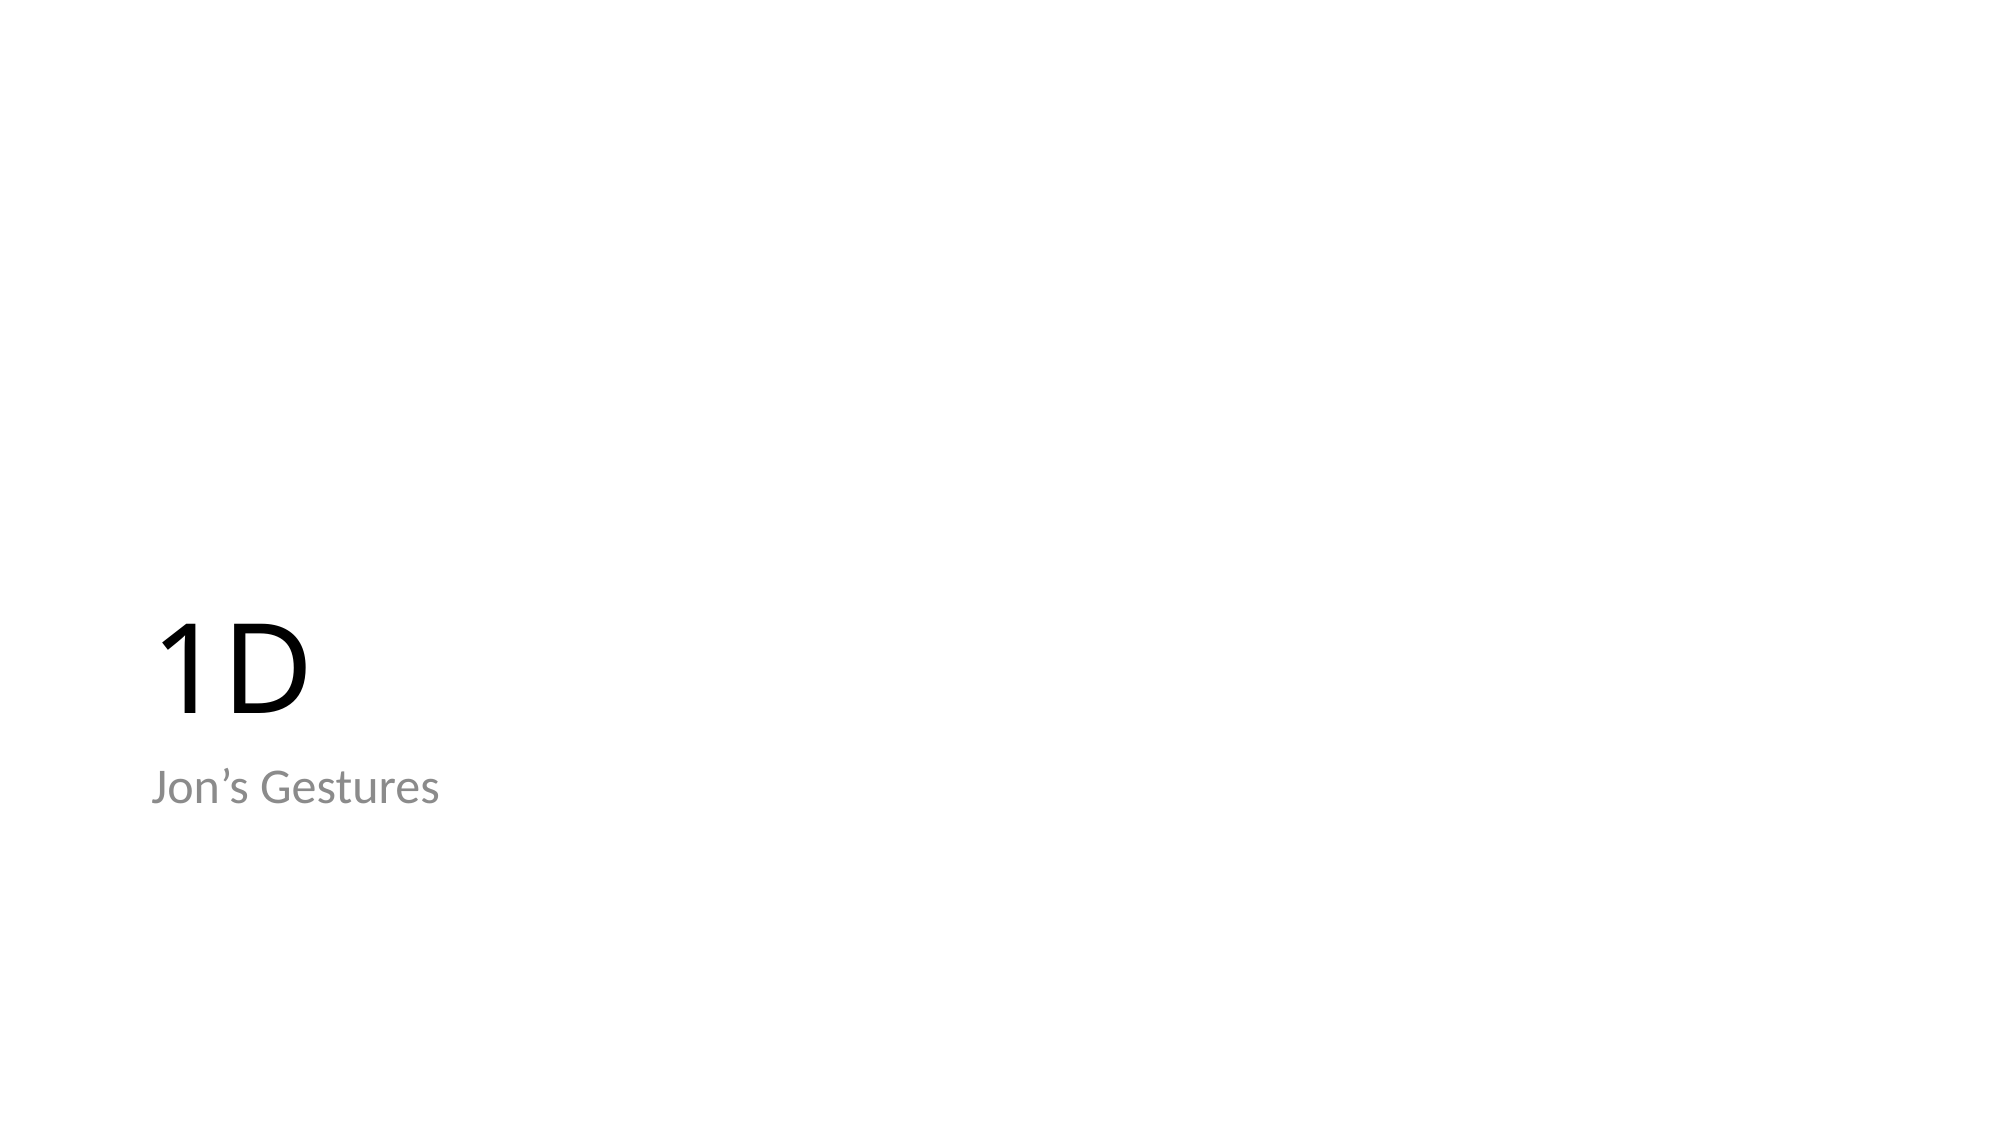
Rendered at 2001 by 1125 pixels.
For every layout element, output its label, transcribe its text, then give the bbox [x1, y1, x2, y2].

list Jon’s Gestures [136, 752, 1862, 999]
title 1D [136, 280, 1862, 749]
